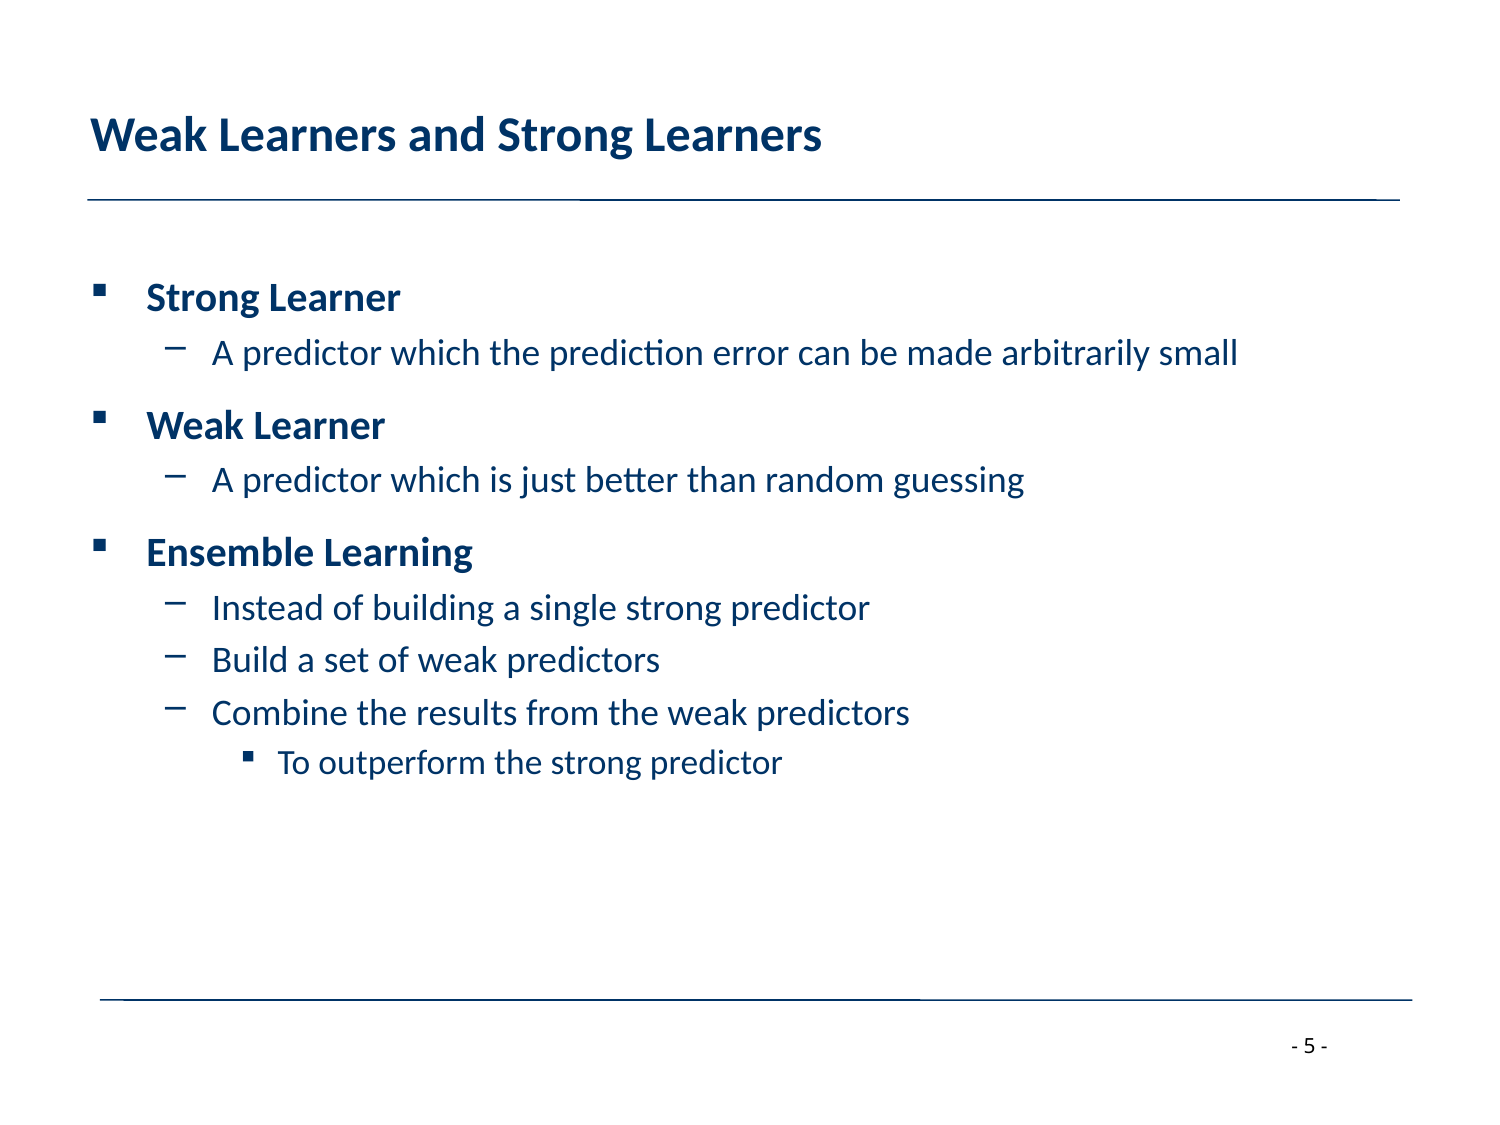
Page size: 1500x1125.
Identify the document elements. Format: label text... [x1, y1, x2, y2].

list Strong Learner A predictor which the prediction error can be made arbitrarily small Weak Learner A predictor which is just better than random guessing Ensemble Learning Instead of building a single strong predictor Build a set of weak predictors Combine the results from the weak predictors To outperform the strong predictor [75, 262, 1425, 1005]
title Weak Learners and Strong Learners [75, 37, 1425, 225]
